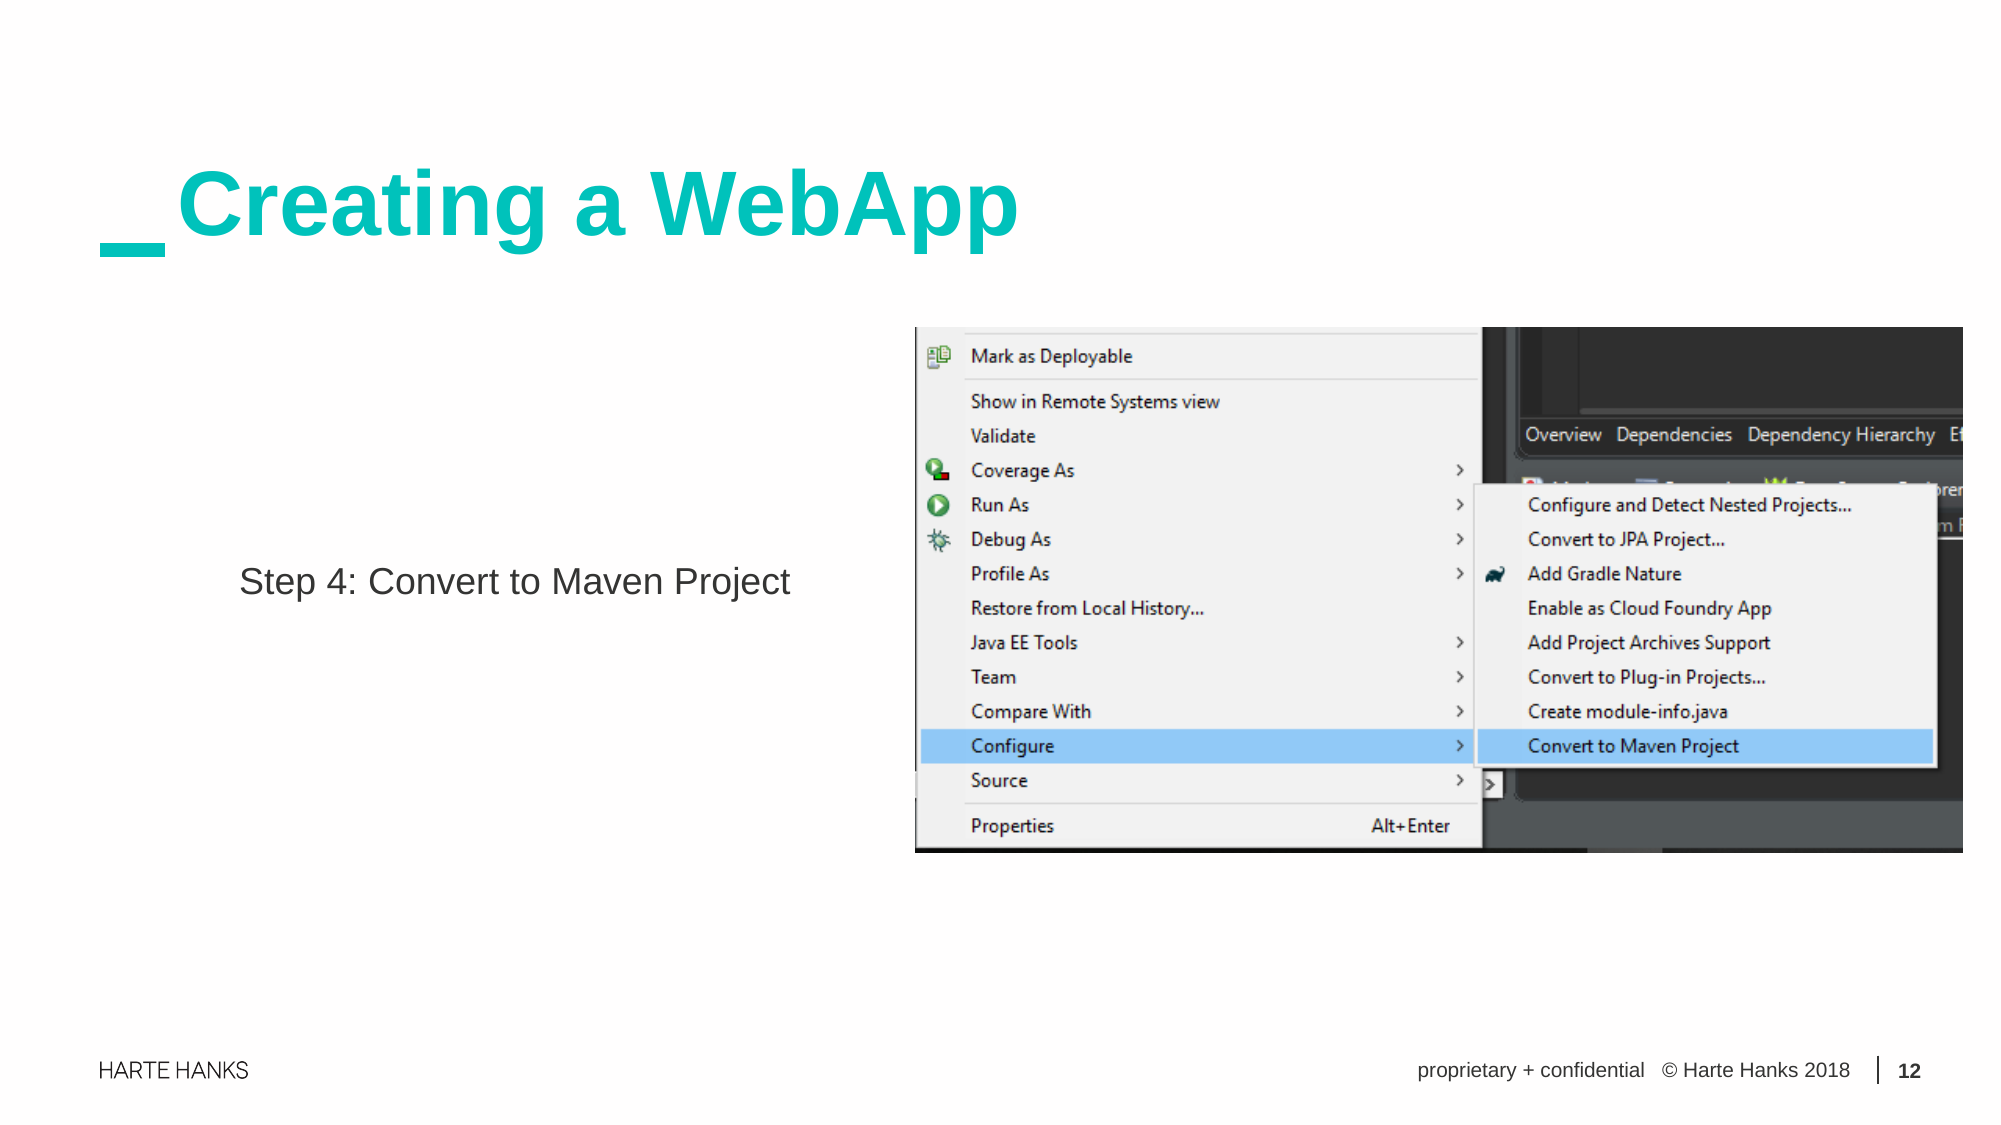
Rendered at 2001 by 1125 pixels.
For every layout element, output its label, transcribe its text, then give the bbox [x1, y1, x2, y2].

text_box Creating a WebApp [177, 143, 1147, 294]
picture [915, 327, 1963, 853]
picture [100, 1061, 248, 1079]
text_box Step 4: Convert to Maven Project [154, 562, 876, 618]
